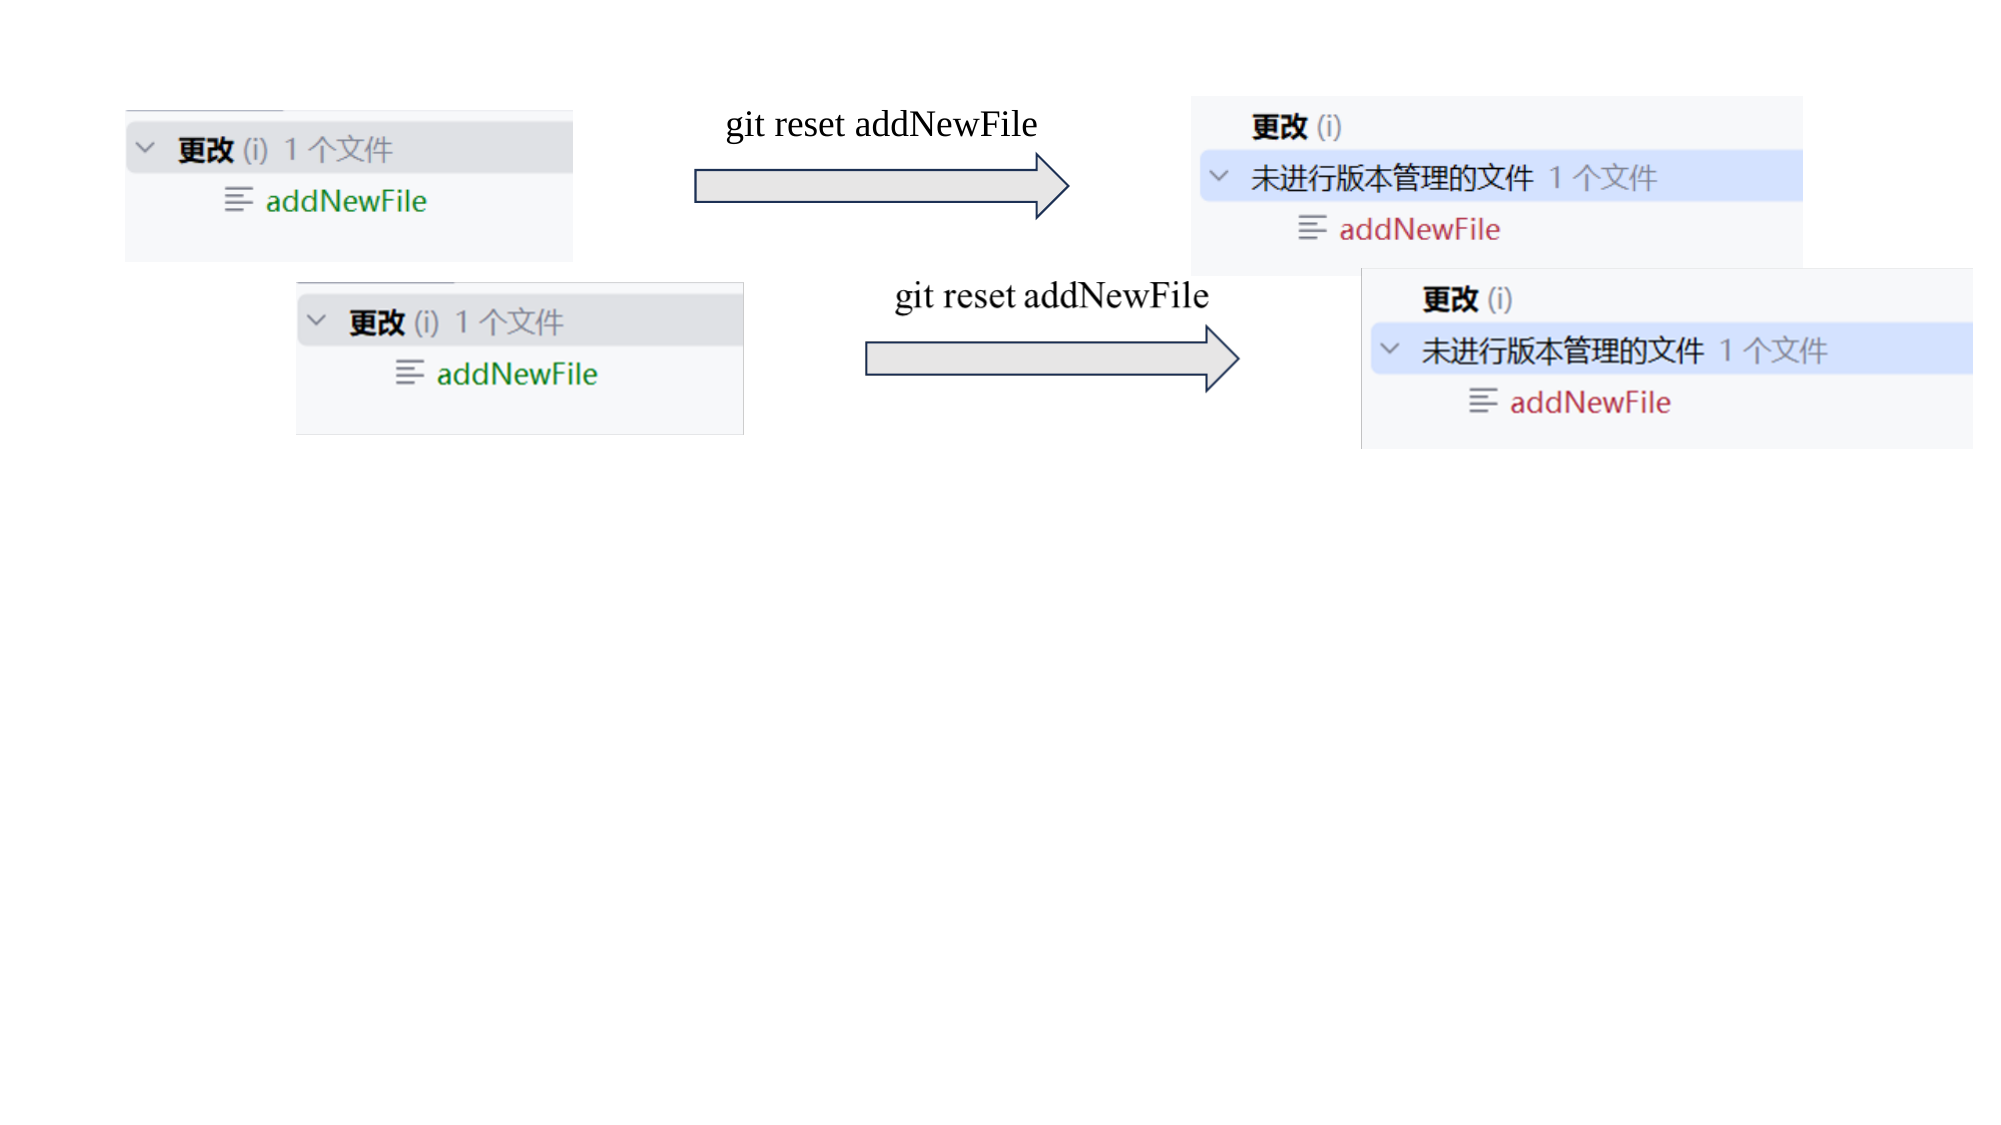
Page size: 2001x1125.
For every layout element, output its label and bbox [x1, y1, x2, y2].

picture [296, 258, 1973, 449]
text_box [125, 91, 1803, 276]
